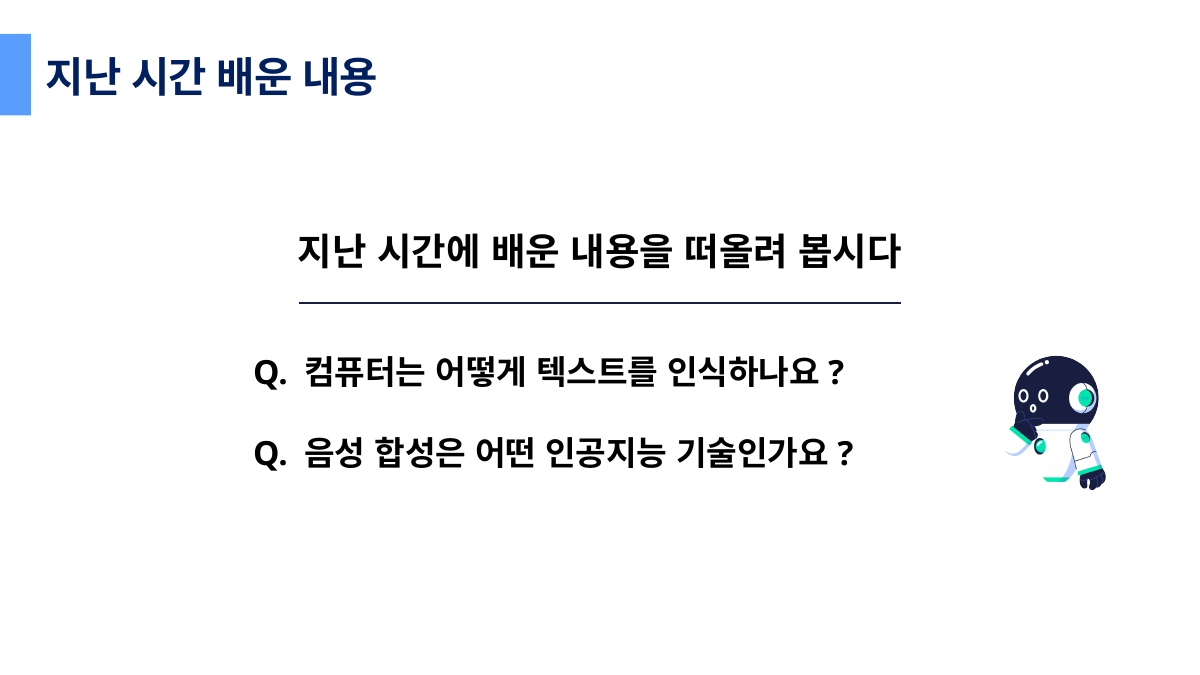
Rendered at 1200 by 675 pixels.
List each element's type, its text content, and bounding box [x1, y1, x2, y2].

text_box 지난 시간에 배운 내용을 떠올려 봅시다 [241, 220, 959, 281]
text_box 지난 시간 배운 내용 [30, 43, 712, 109]
text_box [0, 33, 32, 116]
picture [990, 344, 1143, 496]
text_box Q. 컴퓨터는 어떻게 텍스트를 인식하나요? Q. 음성 합성은 어떤 인공지능 기술인가요? [238, 344, 990, 479]
